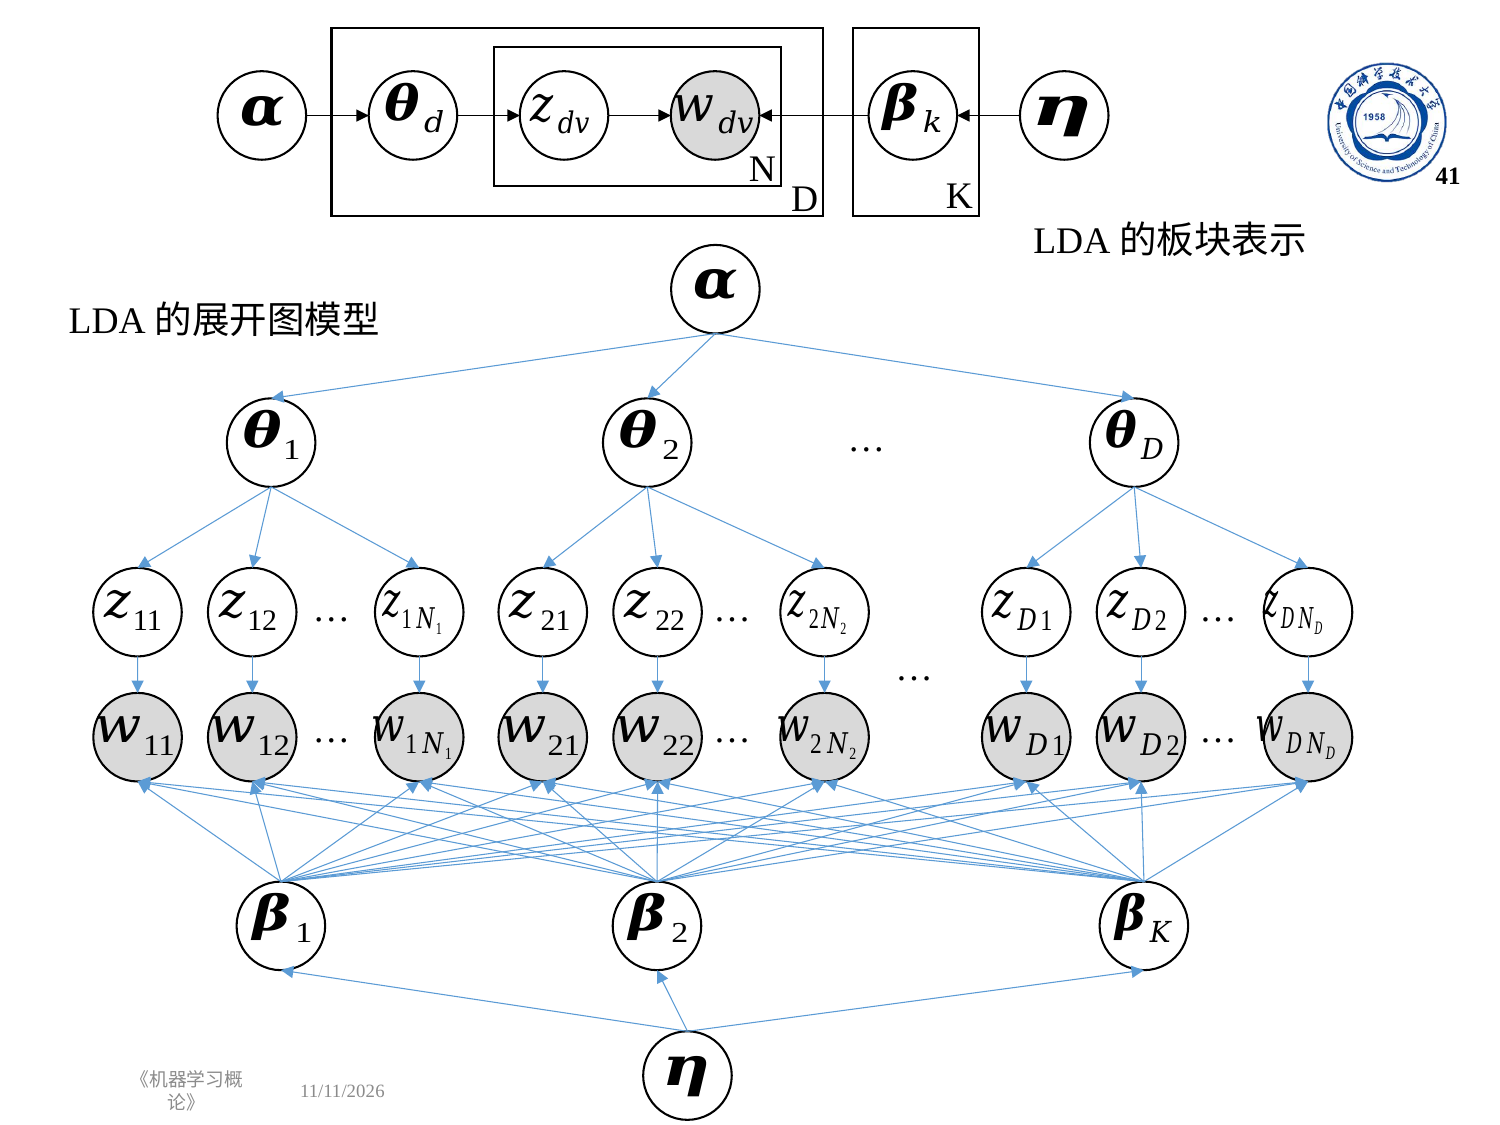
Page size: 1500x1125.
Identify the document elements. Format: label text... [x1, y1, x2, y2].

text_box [1026, 781, 1141, 882]
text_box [1143, 781, 1309, 882]
text_box … [1186, 576, 1261, 637]
text_box … [785, 406, 957, 467]
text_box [207, 692, 297, 781]
text_box … [702, 576, 780, 637]
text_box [542, 486, 647, 568]
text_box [374, 567, 464, 657]
text_box [330, 27, 824, 217]
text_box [137, 486, 252, 568]
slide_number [285, 1068, 422, 1113]
text_box [1018, 70, 1110, 161]
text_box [498, 692, 588, 781]
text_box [271, 486, 420, 568]
text_box N [733, 136, 792, 197]
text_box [647, 333, 715, 399]
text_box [93, 692, 182, 782]
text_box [671, 244, 760, 333]
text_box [226, 398, 316, 486]
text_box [370, 692, 464, 781]
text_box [217, 71, 307, 160]
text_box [137, 781, 252, 882]
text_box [419, 781, 542, 882]
text_box LDA的展开图模型 [53, 288, 440, 348]
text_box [824, 781, 1026, 882]
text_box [1261, 567, 1353, 657]
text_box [252, 486, 271, 568]
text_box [1255, 692, 1353, 782]
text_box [280, 970, 656, 1032]
text_box … [297, 697, 370, 758]
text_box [519, 71, 609, 160]
text_box LDA的板块表示 [1018, 208, 1339, 269]
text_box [271, 333, 647, 399]
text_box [1089, 398, 1179, 486]
text_box … [833, 635, 1005, 695]
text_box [687, 970, 1144, 1032]
slide_number 41 [1372, 144, 1476, 205]
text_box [207, 568, 297, 657]
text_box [542, 781, 657, 882]
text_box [670, 71, 760, 160]
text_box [602, 399, 692, 486]
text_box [612, 882, 702, 970]
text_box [1134, 486, 1308, 568]
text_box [775, 692, 869, 781]
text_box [93, 567, 182, 657]
text_box [852, 27, 980, 217]
text_box … [297, 576, 374, 637]
text_box D [776, 166, 829, 226]
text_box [981, 692, 1071, 781]
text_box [780, 567, 869, 657]
text_box … [1186, 697, 1255, 758]
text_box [981, 567, 1071, 657]
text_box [657, 781, 824, 882]
text_box … [702, 697, 775, 758]
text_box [498, 567, 588, 657]
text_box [613, 692, 702, 781]
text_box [1096, 568, 1186, 657]
picture [1324, 59, 1450, 184]
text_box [236, 882, 326, 971]
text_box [252, 781, 419, 882]
text_box K [931, 163, 984, 224]
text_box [656, 970, 687, 1032]
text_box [643, 1032, 732, 1120]
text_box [1026, 486, 1134, 568]
footer 《机器学习概论》 [104, 1068, 270, 1113]
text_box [1096, 692, 1186, 781]
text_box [1099, 882, 1189, 971]
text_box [613, 568, 702, 657]
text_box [715, 333, 1135, 399]
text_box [647, 486, 825, 568]
